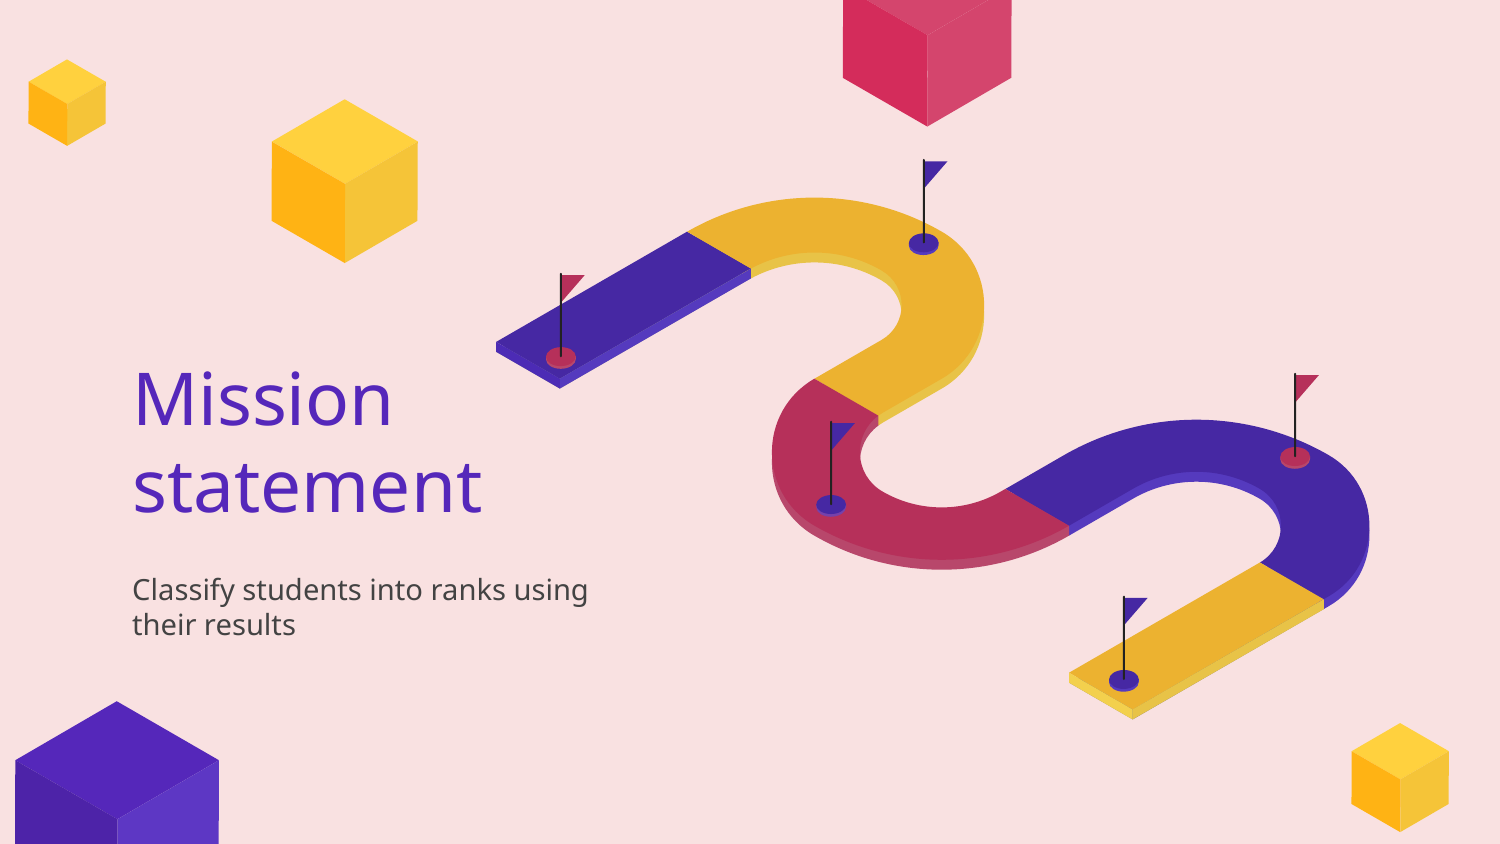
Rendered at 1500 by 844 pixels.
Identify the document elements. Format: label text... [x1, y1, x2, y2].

title Mission statement [116, 337, 490, 535]
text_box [495, 158, 1384, 720]
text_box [271, 99, 419, 264]
subtitle Classify students into ranks using their results [116, 535, 490, 678]
